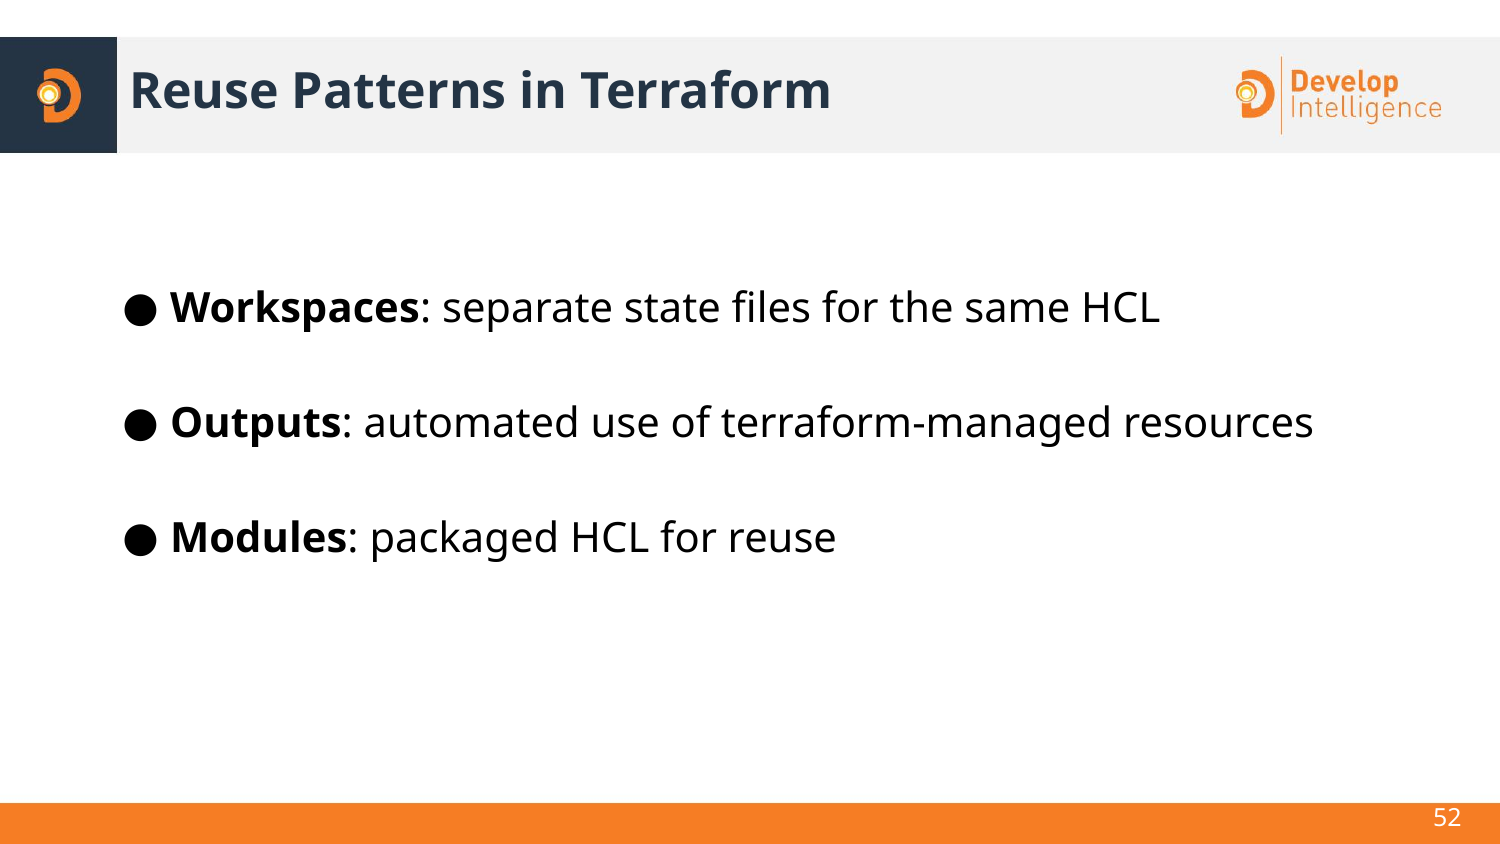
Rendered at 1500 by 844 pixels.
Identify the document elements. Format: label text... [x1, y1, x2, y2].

picture [0, 0, 1500, 844]
list Workspaces: separate state files for the same HCL Outputs: automated use of terraform-managed resources Modules: packaged HCL for reuse [102, 267, 1397, 759]
slide_number 52 [1396, 800, 1499, 838]
title Reuse Patterns in Terraform [118, 36, 1500, 148]
